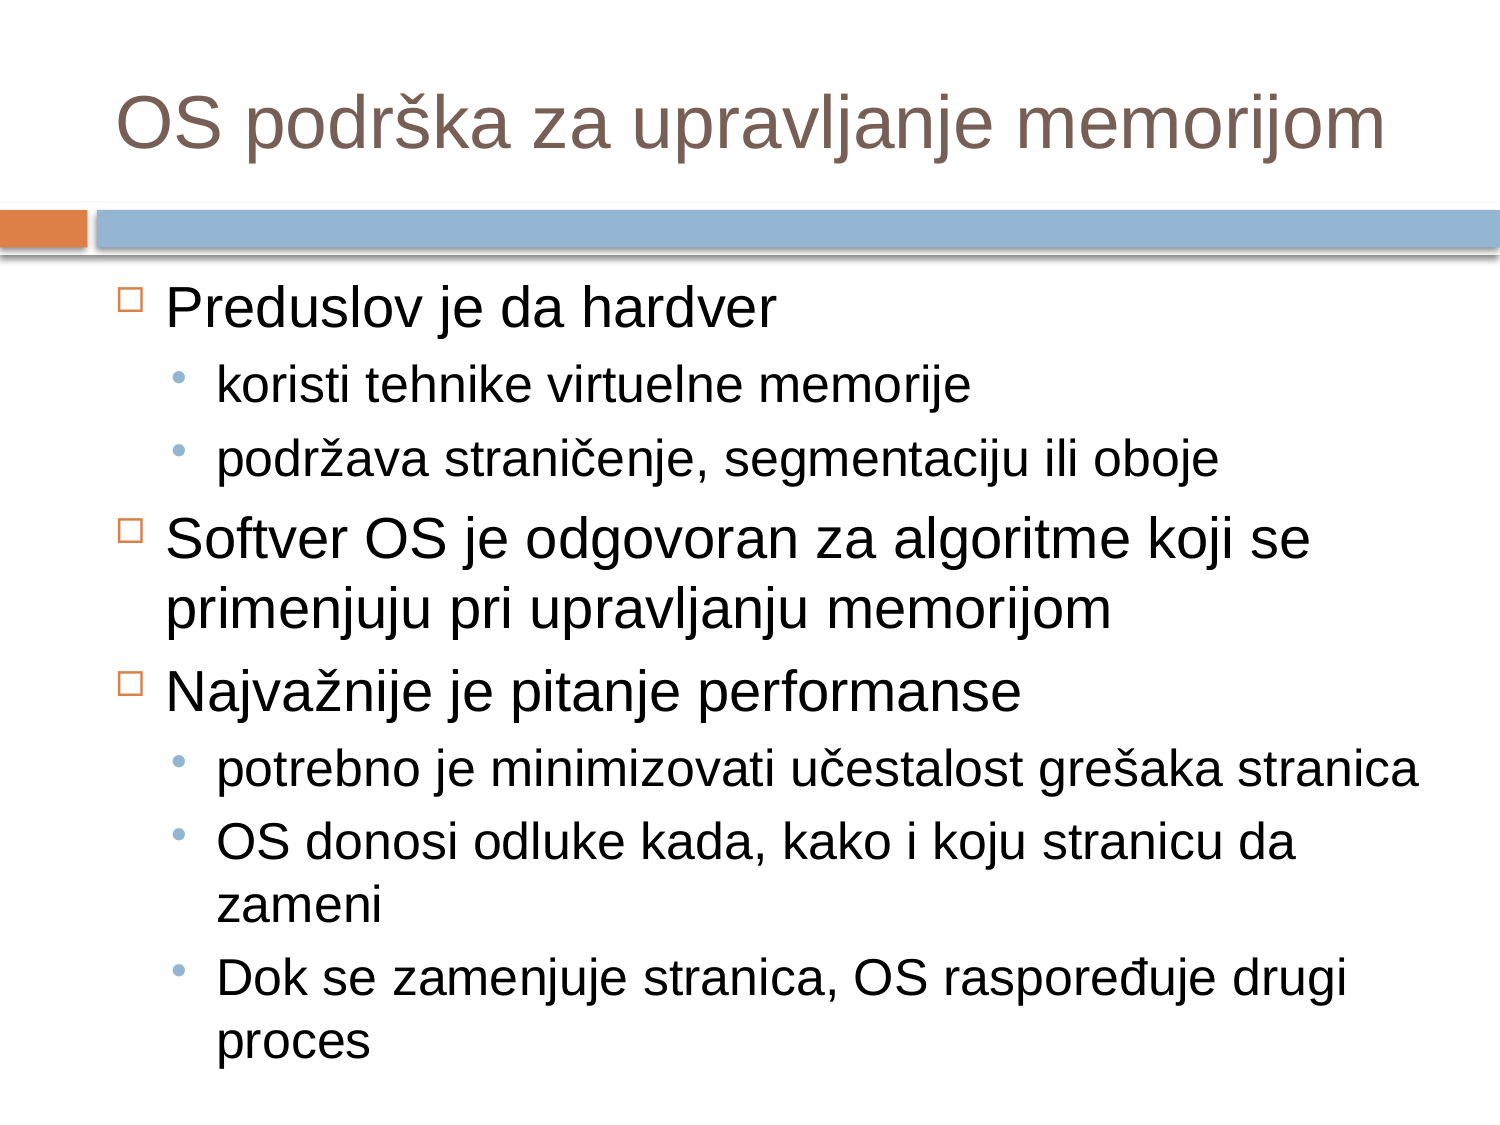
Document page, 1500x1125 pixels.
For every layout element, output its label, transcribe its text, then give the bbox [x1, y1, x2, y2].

list Preduslov je da hardver koristi tehnike virtuelne memorije podržava straničenje, segmentaciju ili oboje Softver OS je odgovoran za algoritme koji se primenjuju pri upravljanju memorijom Najvažnije je pitanje performanse potrebno je minimizovati učestalost grešaka stranica OS donosi odluke kada, kako i koju stranicu da zameni Dok se zamenjuje stranica, OS raspoređuje drugi proces [100, 262, 1438, 1113]
title OS podrška za upravljanje memorijom [100, 37, 1438, 200]
